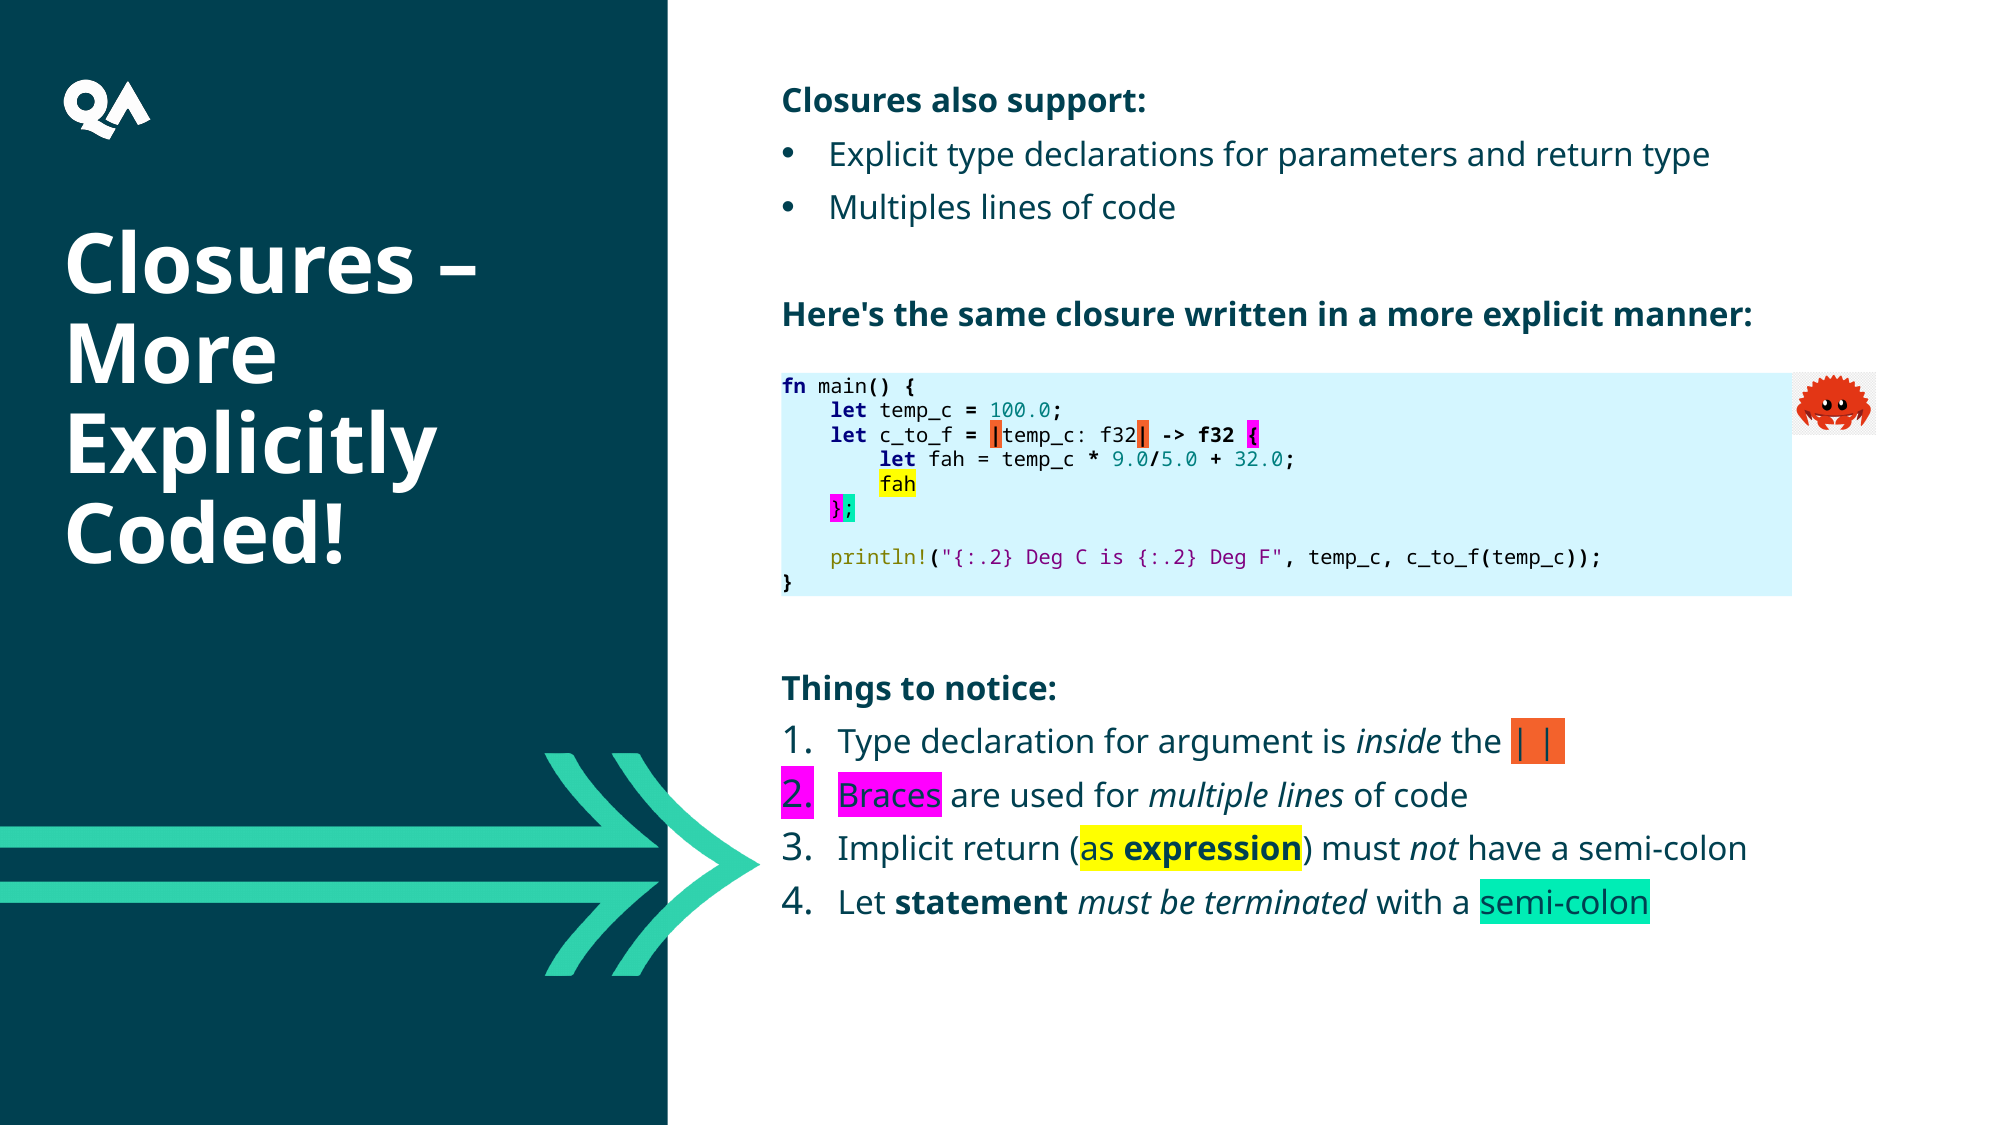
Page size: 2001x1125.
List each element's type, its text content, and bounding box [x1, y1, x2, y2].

picture [613, 727, 775, 995]
picture [0, 882, 657, 975]
picture [107, 83, 149, 124]
list Closures also support: Explicit type declarations for parameters and return type Multiples lines of code Here's the same closure written in a more explicit manner: Things to notice: Type declaration for argument is inside the | | Braces are used for multiple lines of code Implicit return (as expression) must not have a semi-colon Let statement must be terminated with a semi-colon [781, 79, 1937, 751]
picture [0, 754, 657, 847]
list Closures – More Explicitly Coded! [63, 221, 628, 673]
text_box fn main() { let temp_c = 100.0; let c_to_f = |temp_c: f32| -> f32 { let fah = temp_c * 9.0/5.0 + 32.0; fah }; println!("{:.2} Deg C is {:.2} Deg F", temp_c, c_to_f(temp_c)); } [781, 372, 1792, 597]
picture [1791, 372, 1876, 435]
picture [64, 80, 114, 139]
